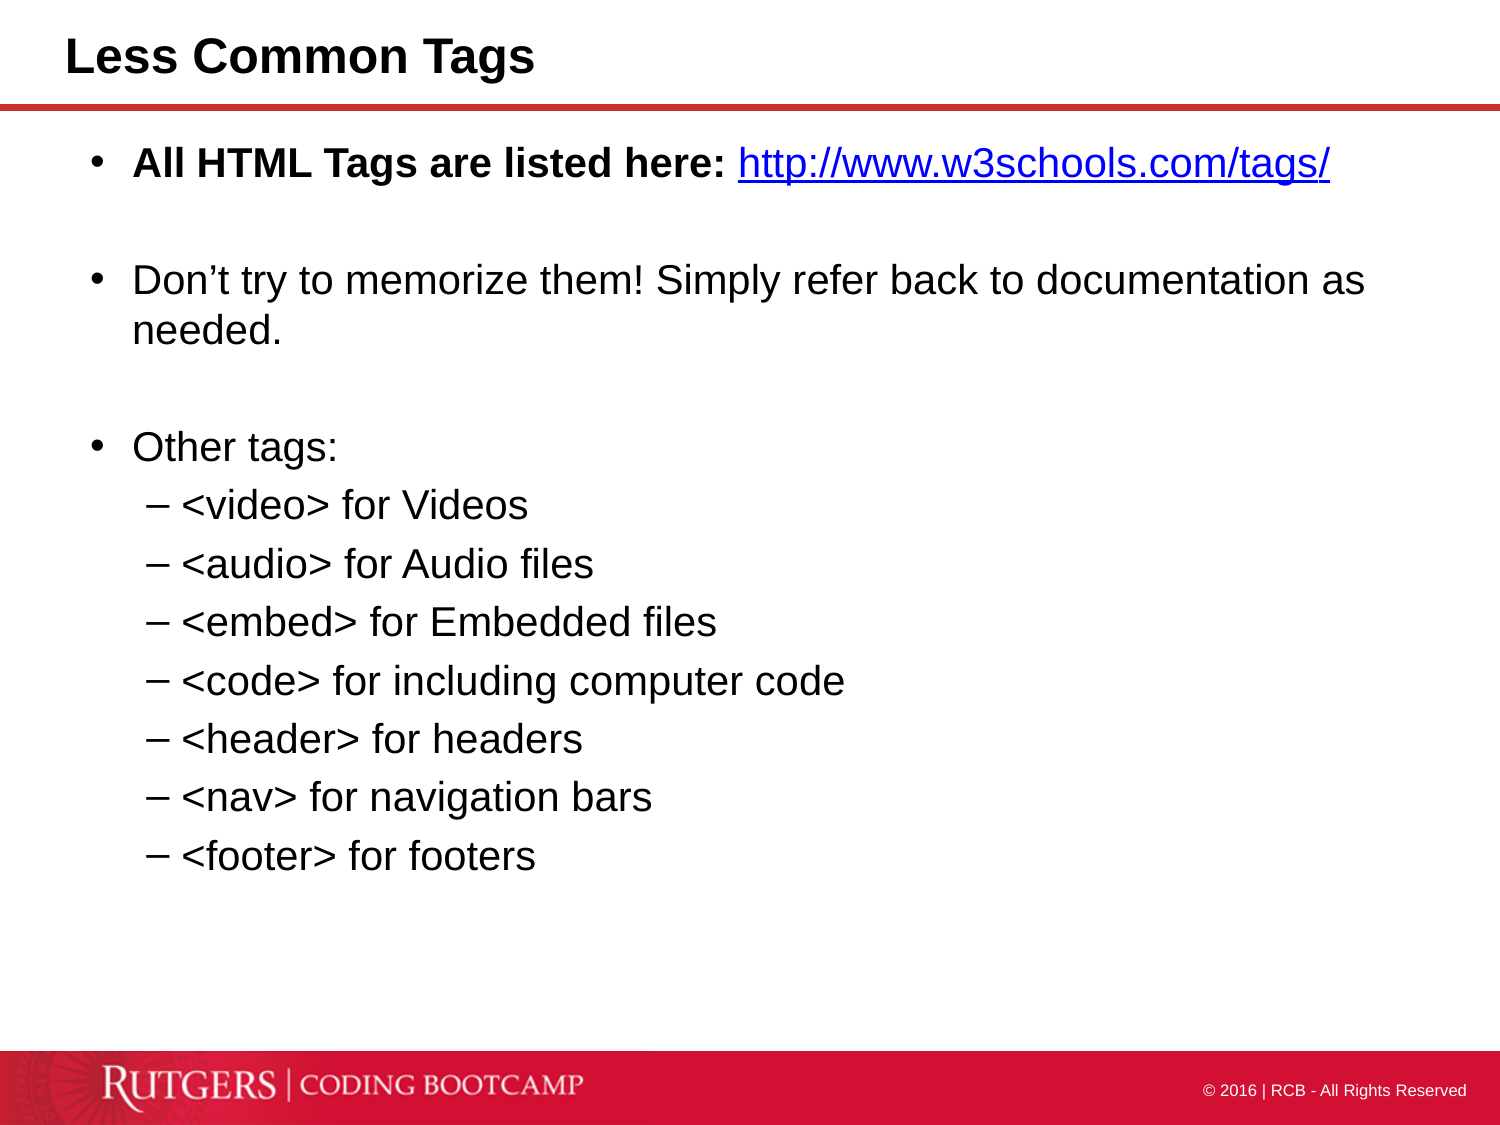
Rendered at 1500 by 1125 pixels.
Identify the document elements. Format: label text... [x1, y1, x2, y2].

text_box [0, 0, 1500, 104]
text_box Less Common Tags [49, 16, 888, 91]
picture [0, 1051, 651, 1125]
text_box [648, 1049, 1500, 1125]
list All HTML Tags are listed here: http://www.w3schools.com/tags/ Don’t try to memorize them! Simply refer back to documentation as needed. Other tags: <video> for Videos <audio> for Audio files <embed> for Embedded files <code> for including computer code <header> for headers <nav> for navigation bars <footer> for footers [75, 128, 1500, 952]
text_box © 2016 | RCB - All Rights Reserved [1024, 1072, 1483, 1108]
